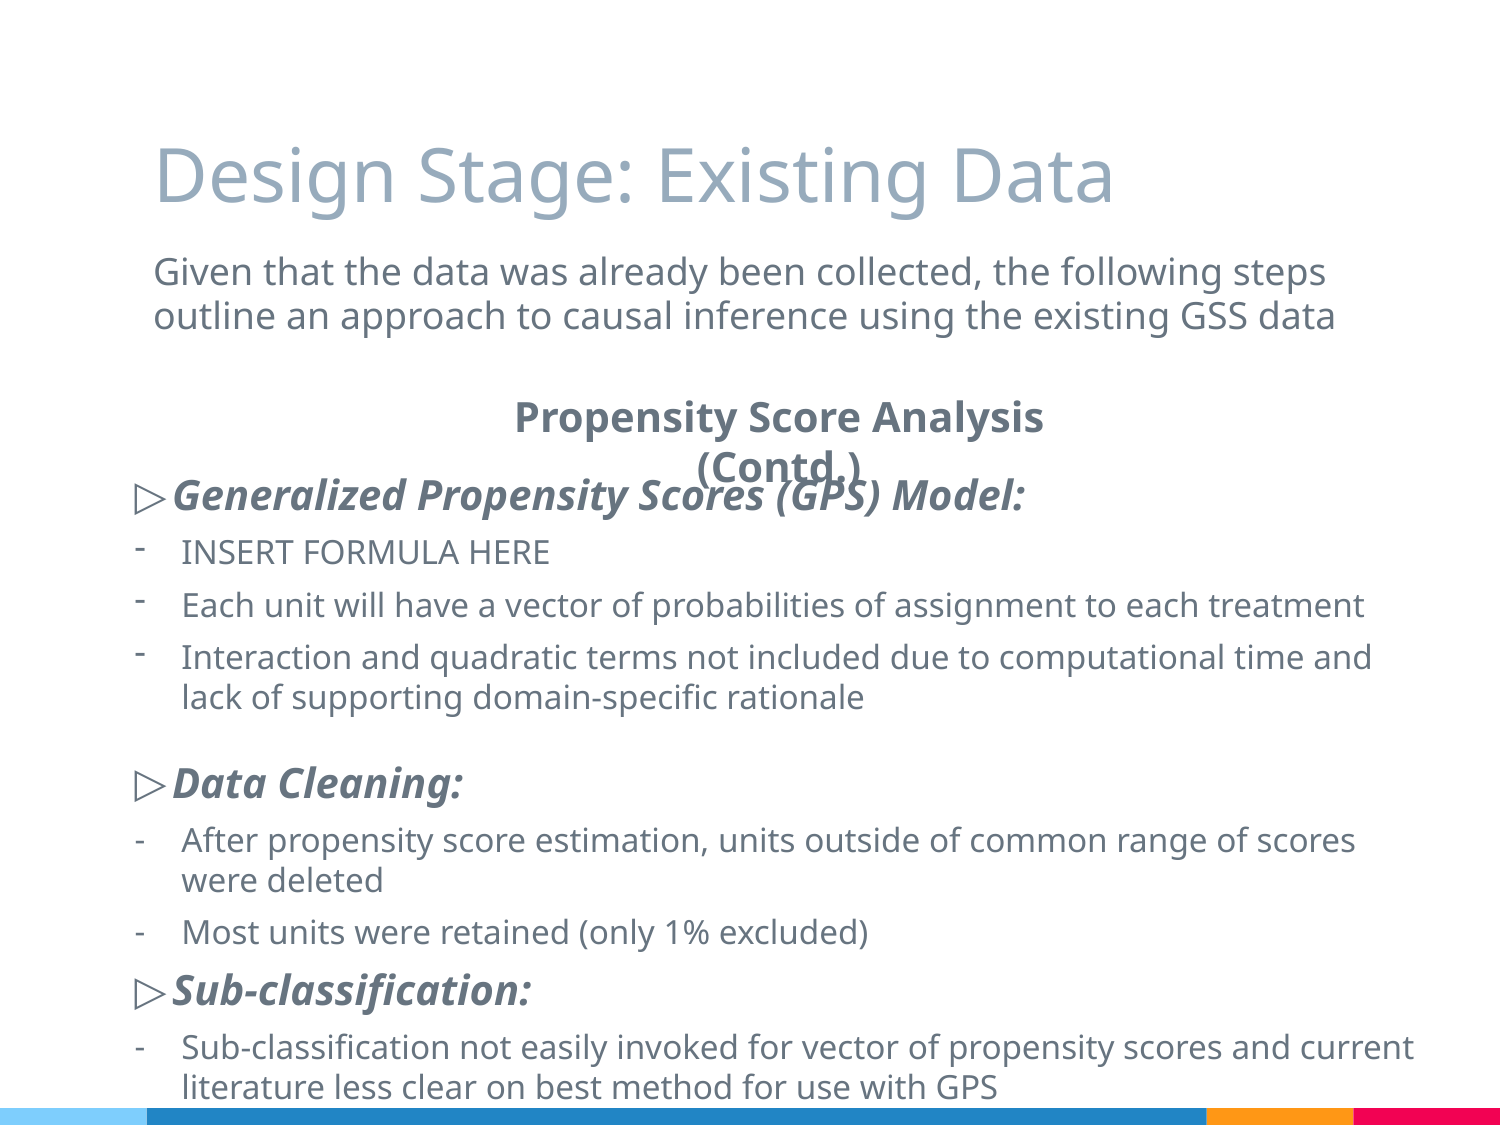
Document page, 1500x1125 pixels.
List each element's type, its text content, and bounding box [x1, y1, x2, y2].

text_box Propensity Score Analysis (Contd.) [448, 376, 1110, 446]
text_box Given that the data was already been collected, the following steps outline an approach to causal inference using the existing GSS data [138, 232, 1417, 369]
list Generalized Propensity Scores (GPS) Model: INSERT FORMULA HERE Each unit will have a vector of probabilities of assignment to each treatment Interaction and quadratic terms not included due to computational time and lack of supporting domain-specific rationale Data Cleaning: After propensity score estimation, units outside of common range of scores were deleted Most units were retained (only 1% excluded) Sub-classification: Sub-classification not easily invoked for vector of propensity scores and current literature less clear on best method for use with GPS [82, 454, 1455, 1049]
title Design Stage: Existing Data [138, 45, 1199, 232]
